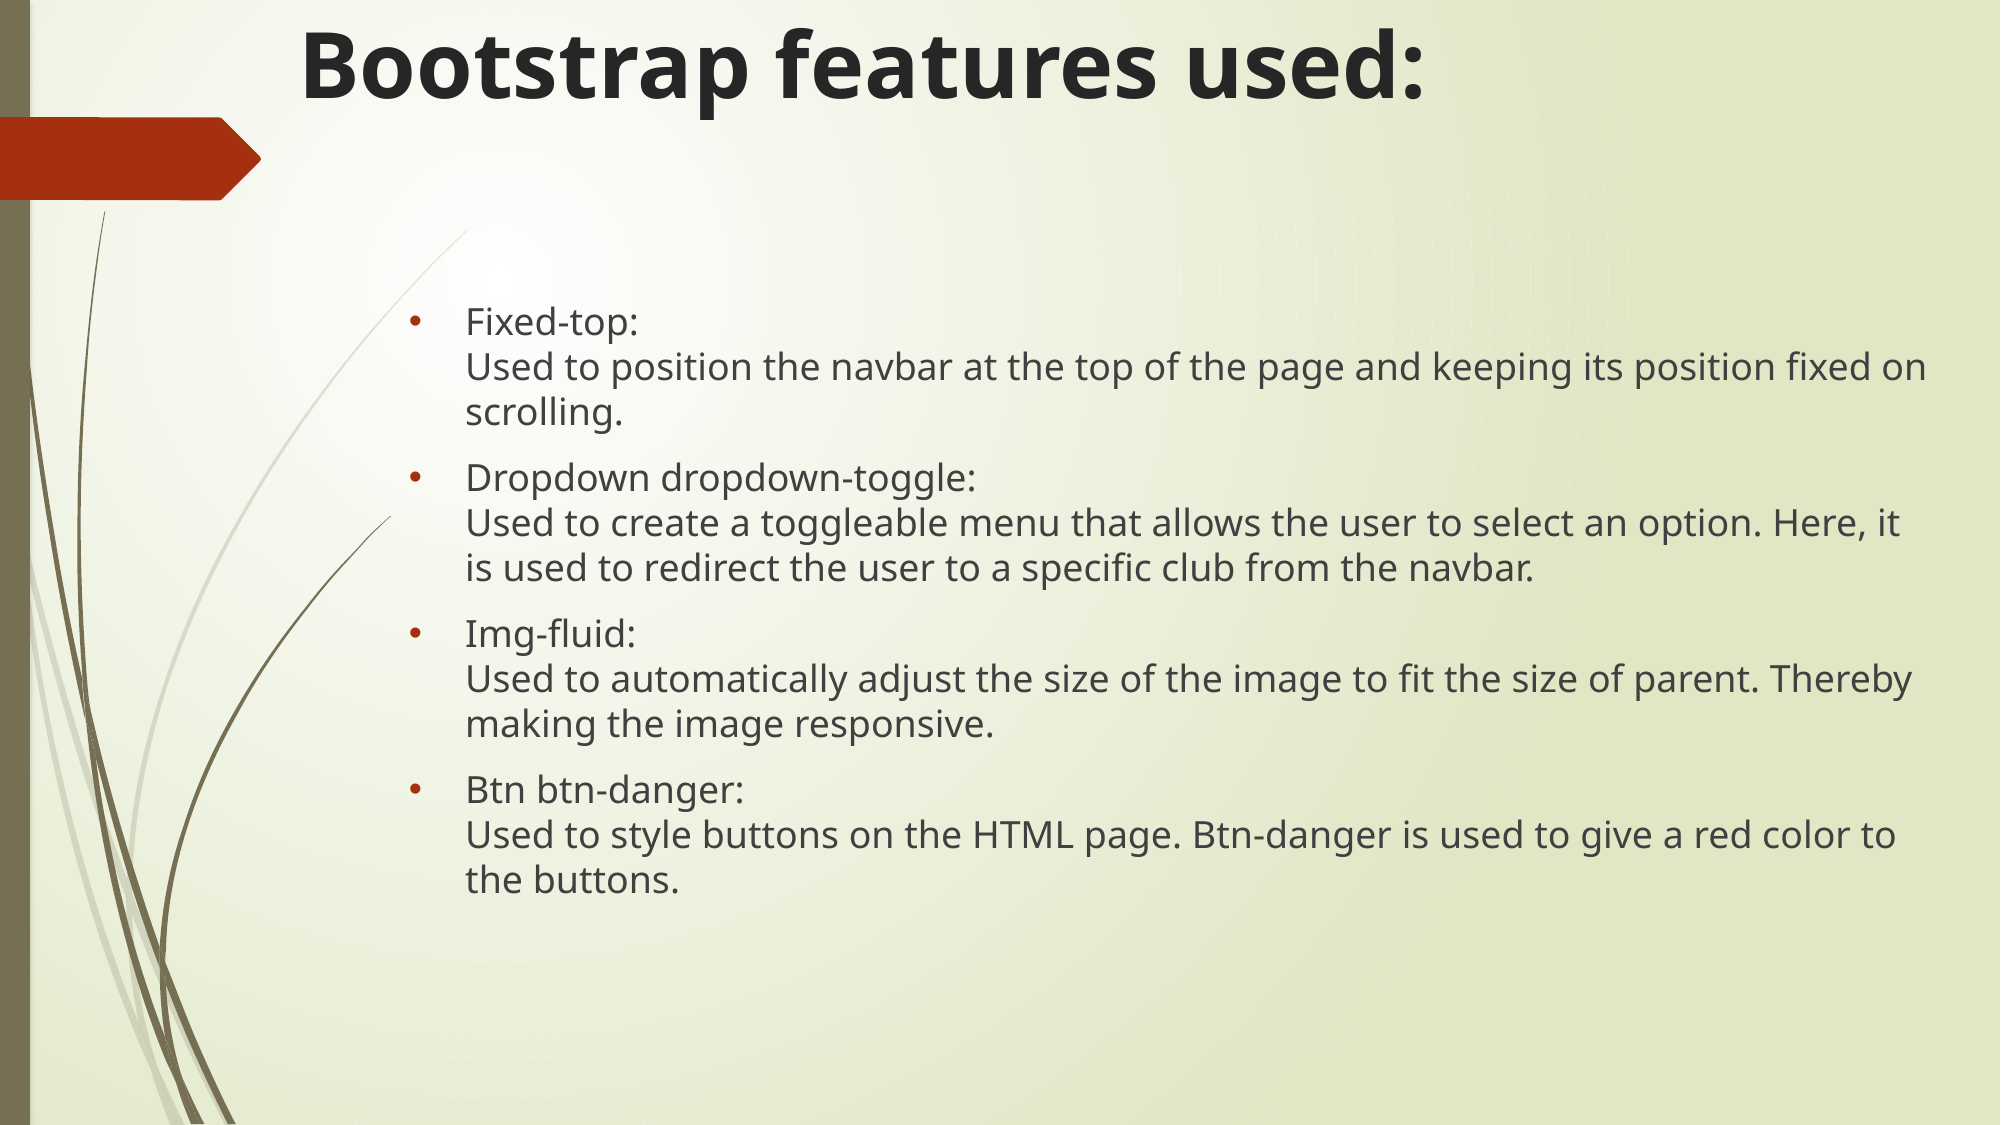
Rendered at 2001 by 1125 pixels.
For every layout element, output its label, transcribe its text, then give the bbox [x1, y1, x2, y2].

list Fixed-top: Used to position the navbar at the top of the page and keeping its position fixed on scrolling. Dropdown dropdown-toggle: Used to create a toggleable menu that allows the user to select an option. Here, it is used to redirect the user to a specific club from the navbar. Img-fluid: Used to automatically adjust the size of the image to fit the size of parent. Thereby making the image responsive. Btn btn-danger: Used to style buttons on the HTML page. Btn-danger is used to give a red color to the buttons. [393, 224, 1954, 1124]
title Bootstrap features used: [283, 0, 1746, 241]
